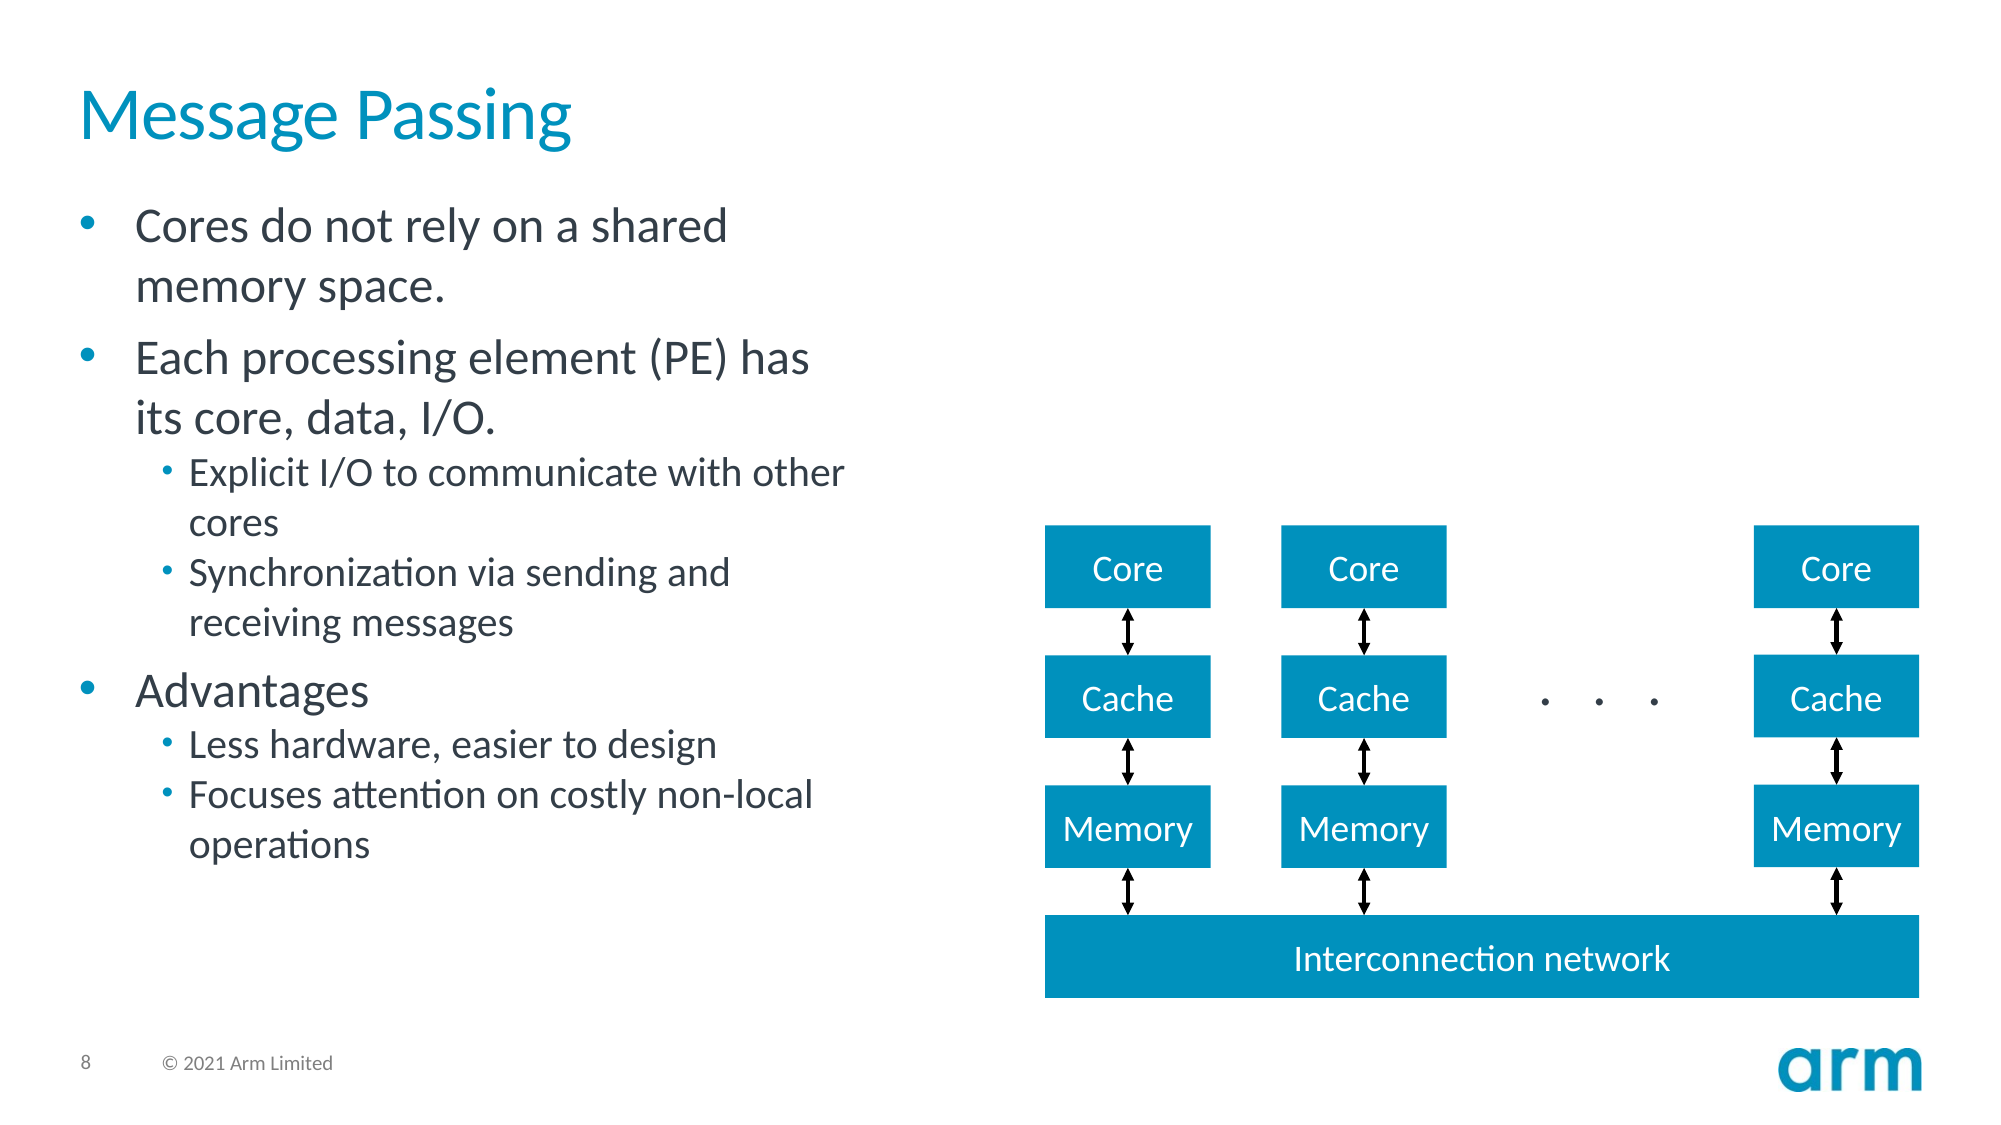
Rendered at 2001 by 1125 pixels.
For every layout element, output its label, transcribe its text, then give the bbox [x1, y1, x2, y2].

picture [1803, 1048, 1922, 1092]
list Cores do not rely on a shared memory space. Each processing element (PE) has its core, data, I/O. Explicit I/O to communicate with other cores Synchronization via sending and receiving messages Advantages Less hardware, easier to design Focuses attention on costly non-local operations [78, 192, 853, 1004]
picture [1778, 1072, 1794, 1092]
picture [1889, 1048, 1903, 1053]
title Message Passing [78, 78, 1922, 186]
picture [1788, 1056, 1812, 1083]
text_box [1045, 525, 1920, 998]
picture [1778, 1048, 1794, 1067]
picture [1911, 1048, 1922, 1062]
